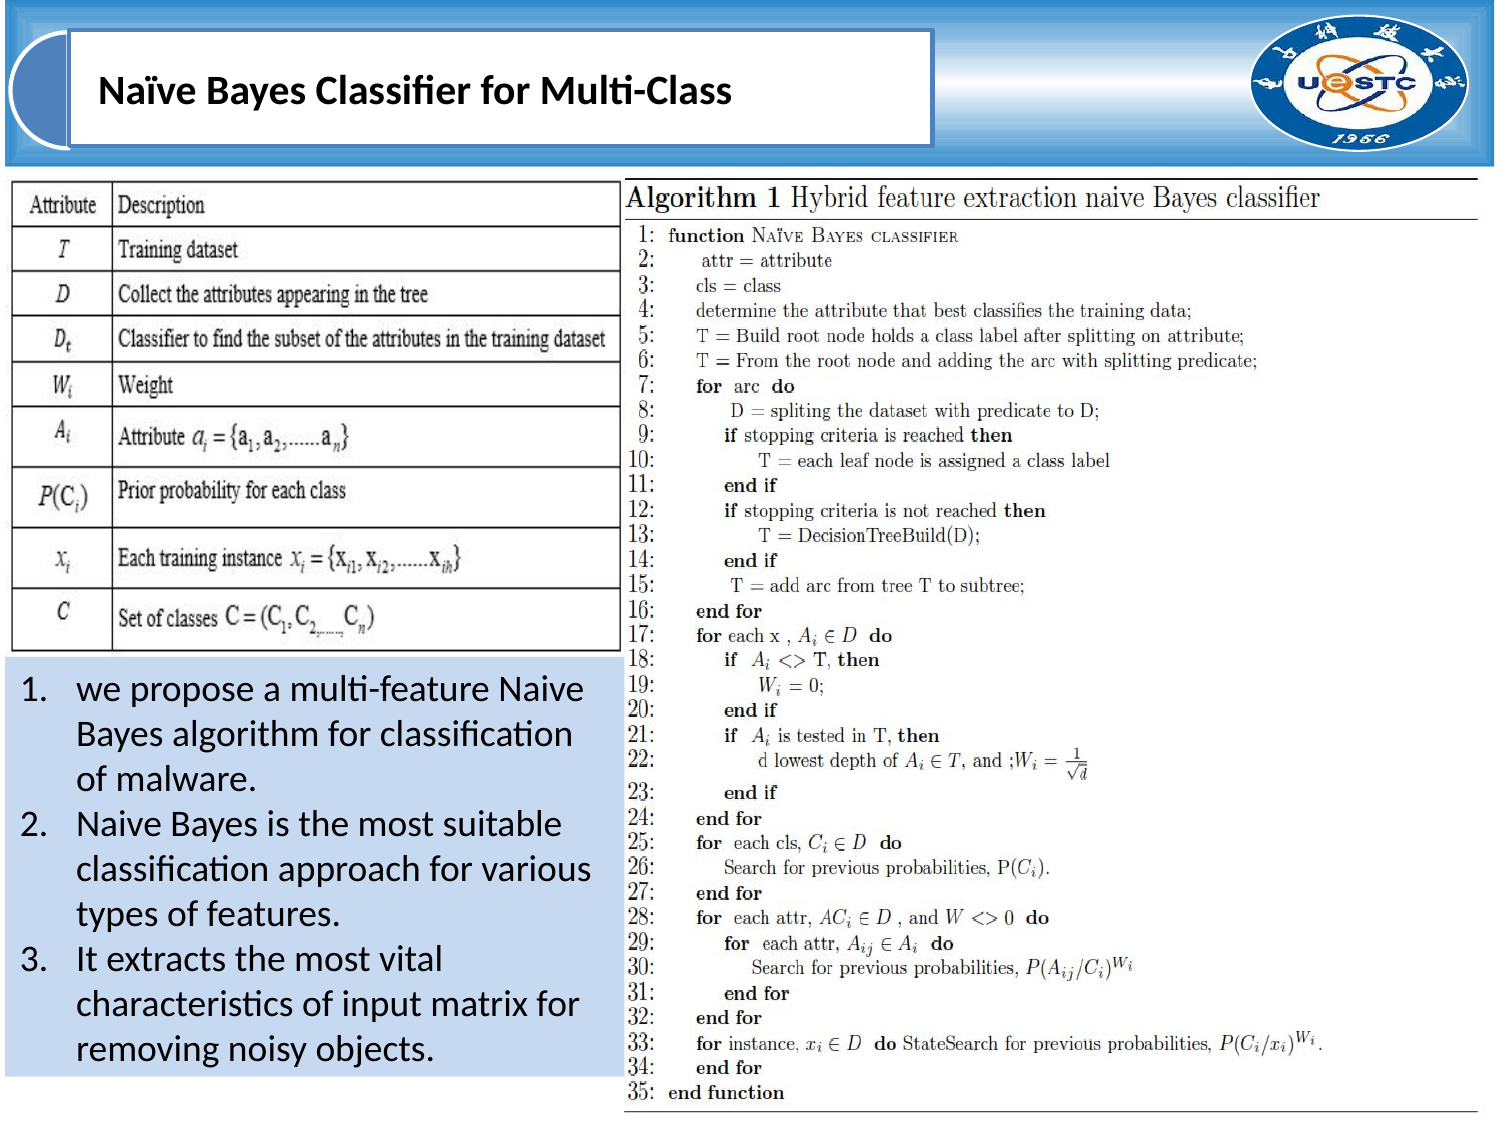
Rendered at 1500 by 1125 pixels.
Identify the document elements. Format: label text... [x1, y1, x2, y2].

picture [4, 174, 1500, 1125]
text_box we propose a multi-feature Naive Bayes algorithm for classification of malware. Naive Bayes is the most suitable classification approach for various types of features. It extracts the most vital characteristics of input matrix for removing noisy objects. [5, 666, 602, 1077]
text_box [0, 29, 1086, 149]
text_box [4, 0, 1495, 167]
